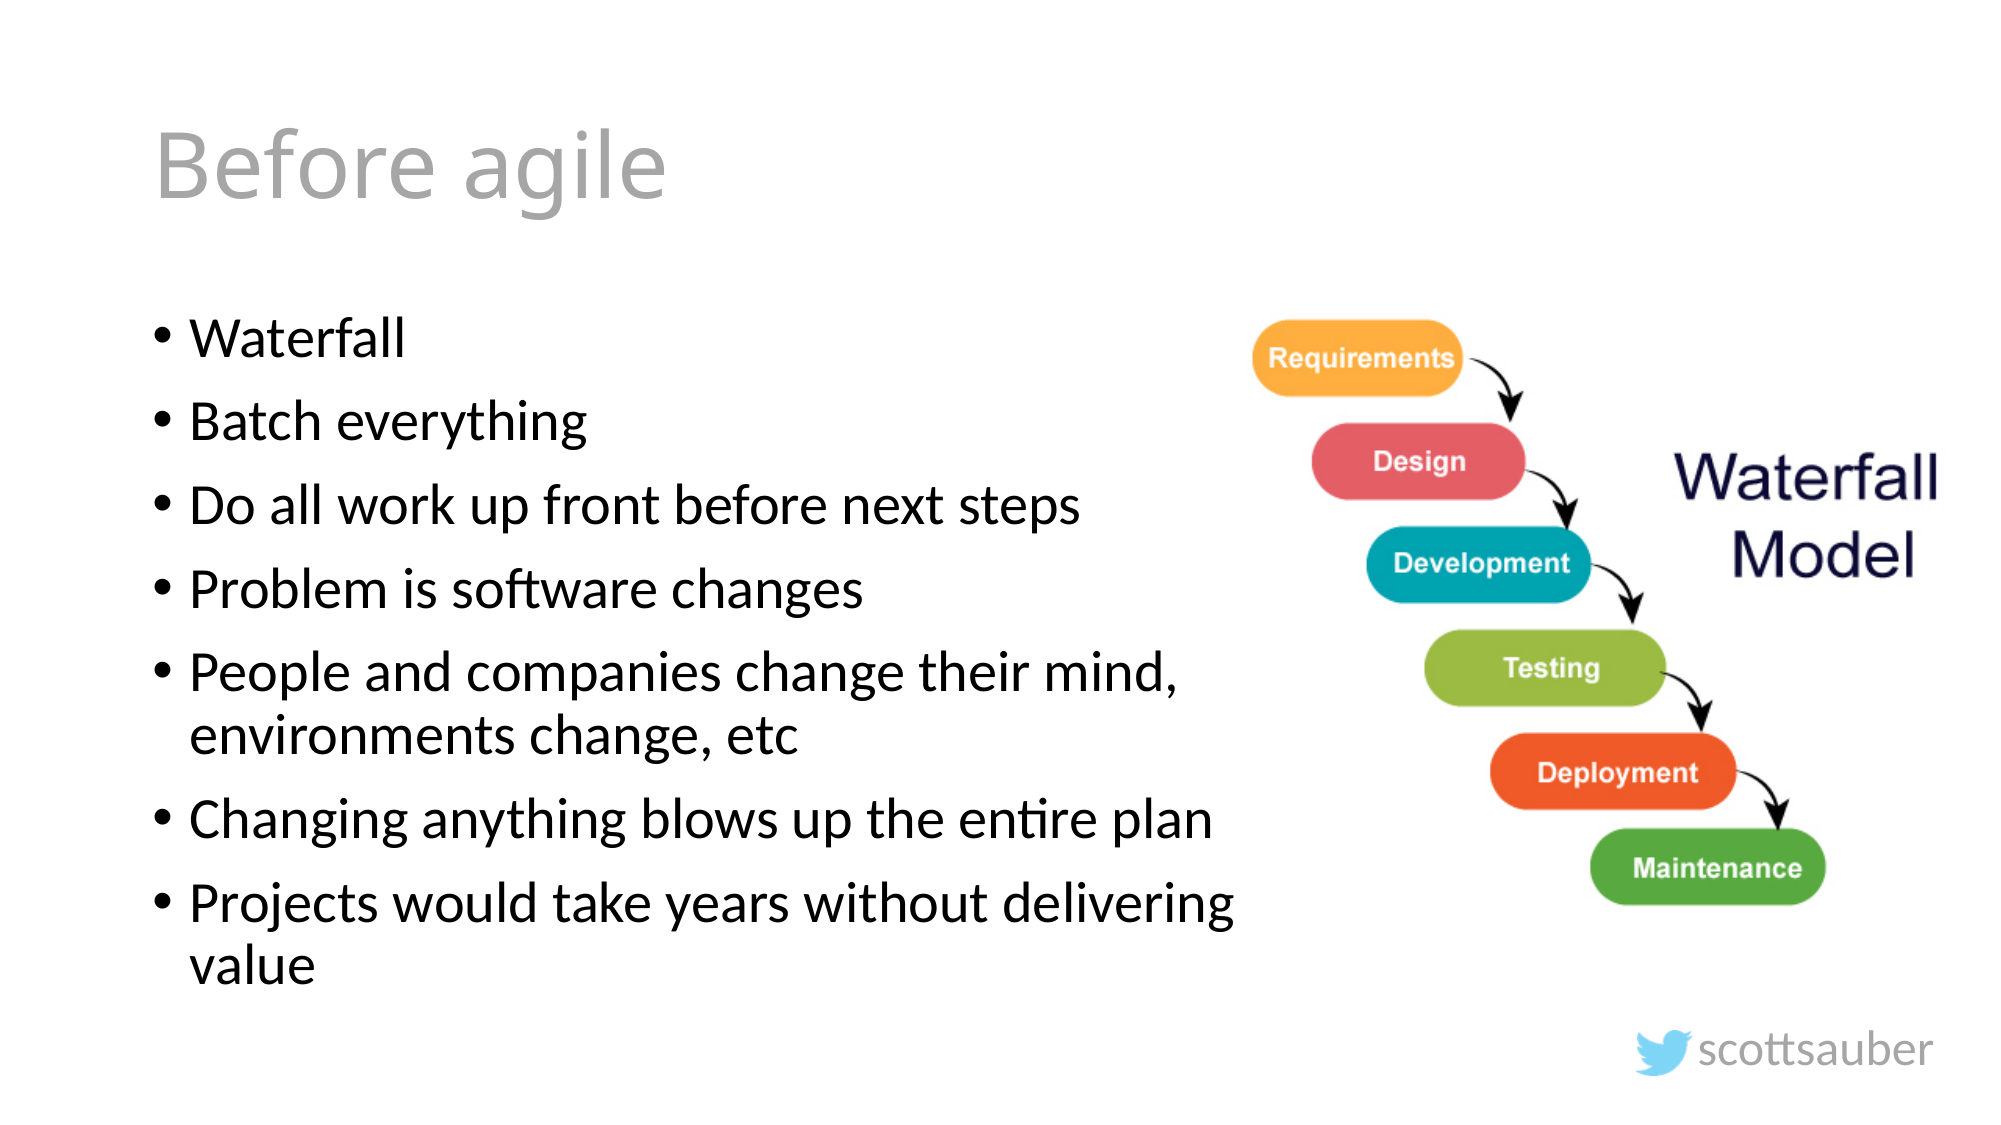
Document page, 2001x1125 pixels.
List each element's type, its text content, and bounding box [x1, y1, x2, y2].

title Before agile [137, 59, 1863, 278]
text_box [1635, 1014, 1986, 1093]
picture [1234, 299, 2000, 925]
list Waterfall Batch everything Do all work up front before next steps Problem is software changes People and companies change their mind, environments change, etc Changing anything blows up the entire plan Projects would take years without delivering value [137, 299, 1863, 1079]
